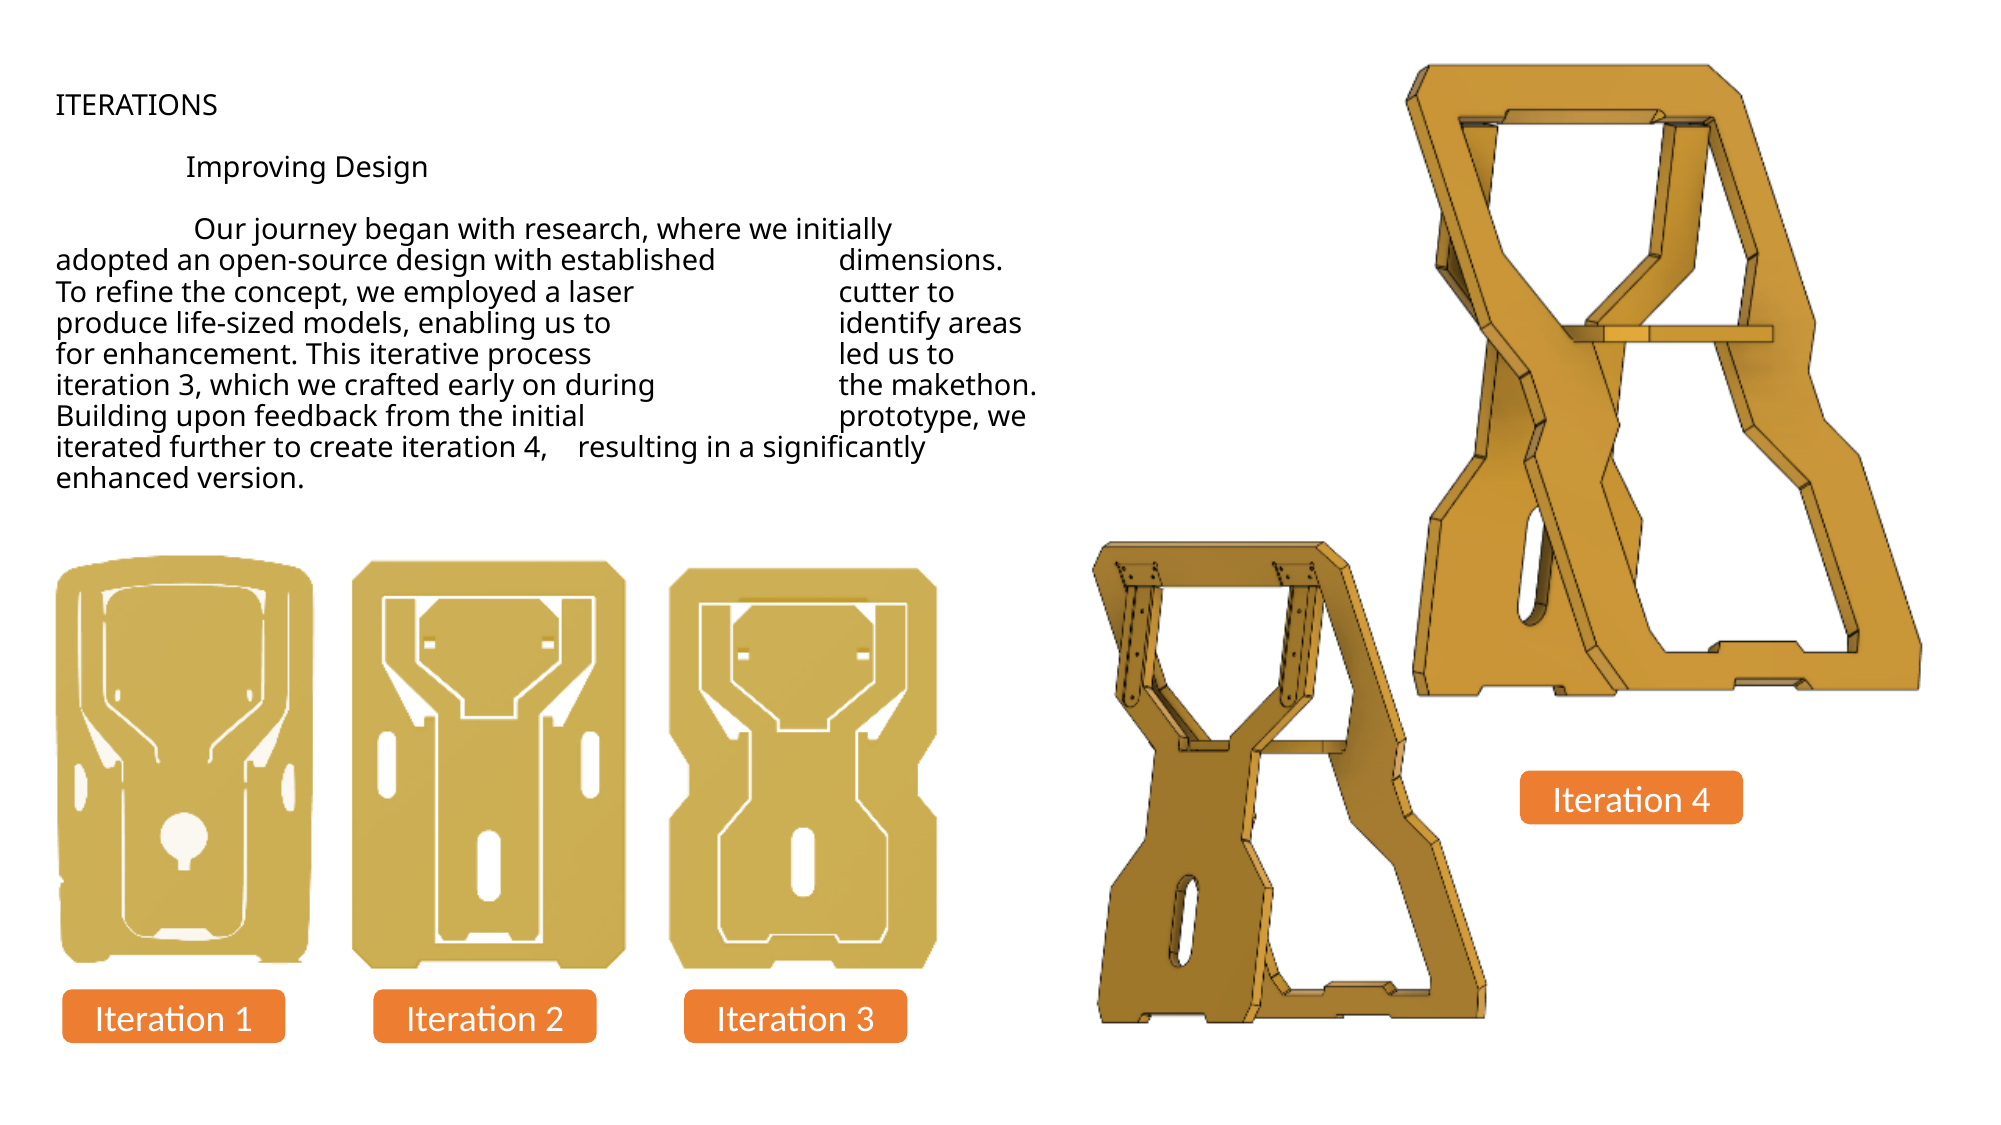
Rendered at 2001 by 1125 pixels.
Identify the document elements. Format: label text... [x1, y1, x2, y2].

title ITERATIONS Improving Design Our journey began with research, where we initially adopted an open-source design with established dimensions. To refine the concept, we employed a laser cutter to produce life-sized models, enabling us to identify areas for enhancement. This iterative process led us to iteration 3, which we crafted early on during the makethon. Building upon feedback from the initial prototype, we iterated further to create iteration 4, resulting in a significantly enhanced version. [40, 82, 1055, 562]
picture [627, 523, 965, 1043]
text_box Iteration 4 [1519, 770, 1744, 825]
text_box Iteration 1 [62, 999, 286, 1044]
picture [1069, 15, 1960, 1044]
picture [3, 520, 304, 999]
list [304, 501, 656, 1043]
